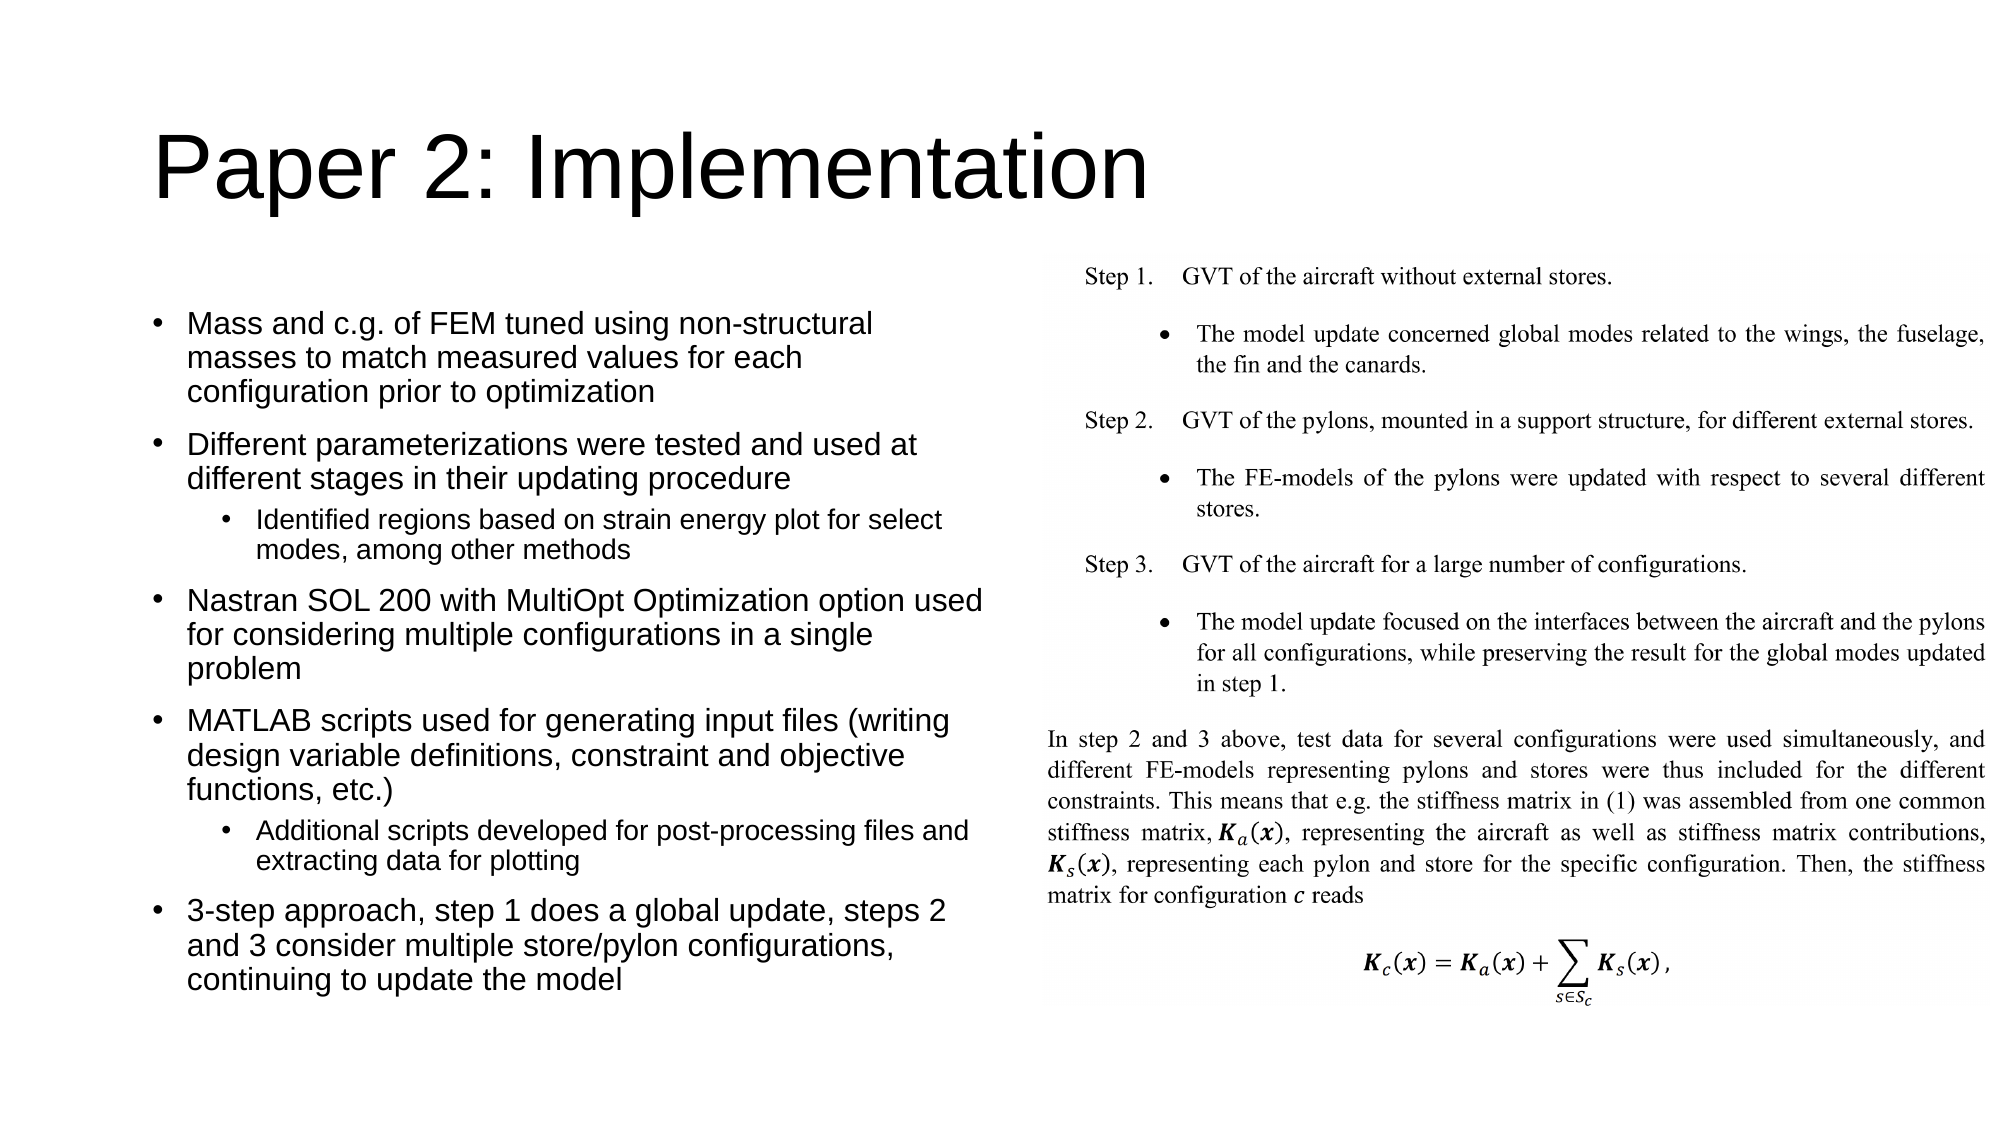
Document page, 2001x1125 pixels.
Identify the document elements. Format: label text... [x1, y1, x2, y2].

list Mass and c.g. of FEM tuned using non-structural masses to match measured values for each configuration prior to optimization Different parameterizations were tested and used at different stages in their updating procedure Identified regions based on strain energy plot for select modes, among other methods Nastran SOL 200 with MultiOpt Optimization option used for considering multiple configurations in a single problem MATLAB scripts used for generating input files (writing design variable definitions, constraint and objective functions, etc.) Additional scripts developed for post-processing files and extracting data for plotting 3-step approach, step 1 does a global update, steps 2 and 3 consider multiple store/pylon configurations, continuing to update the model [137, 299, 1000, 1014]
title Paper 2: Implementation [137, 59, 1863, 278]
picture [1042, 253, 1990, 1006]
